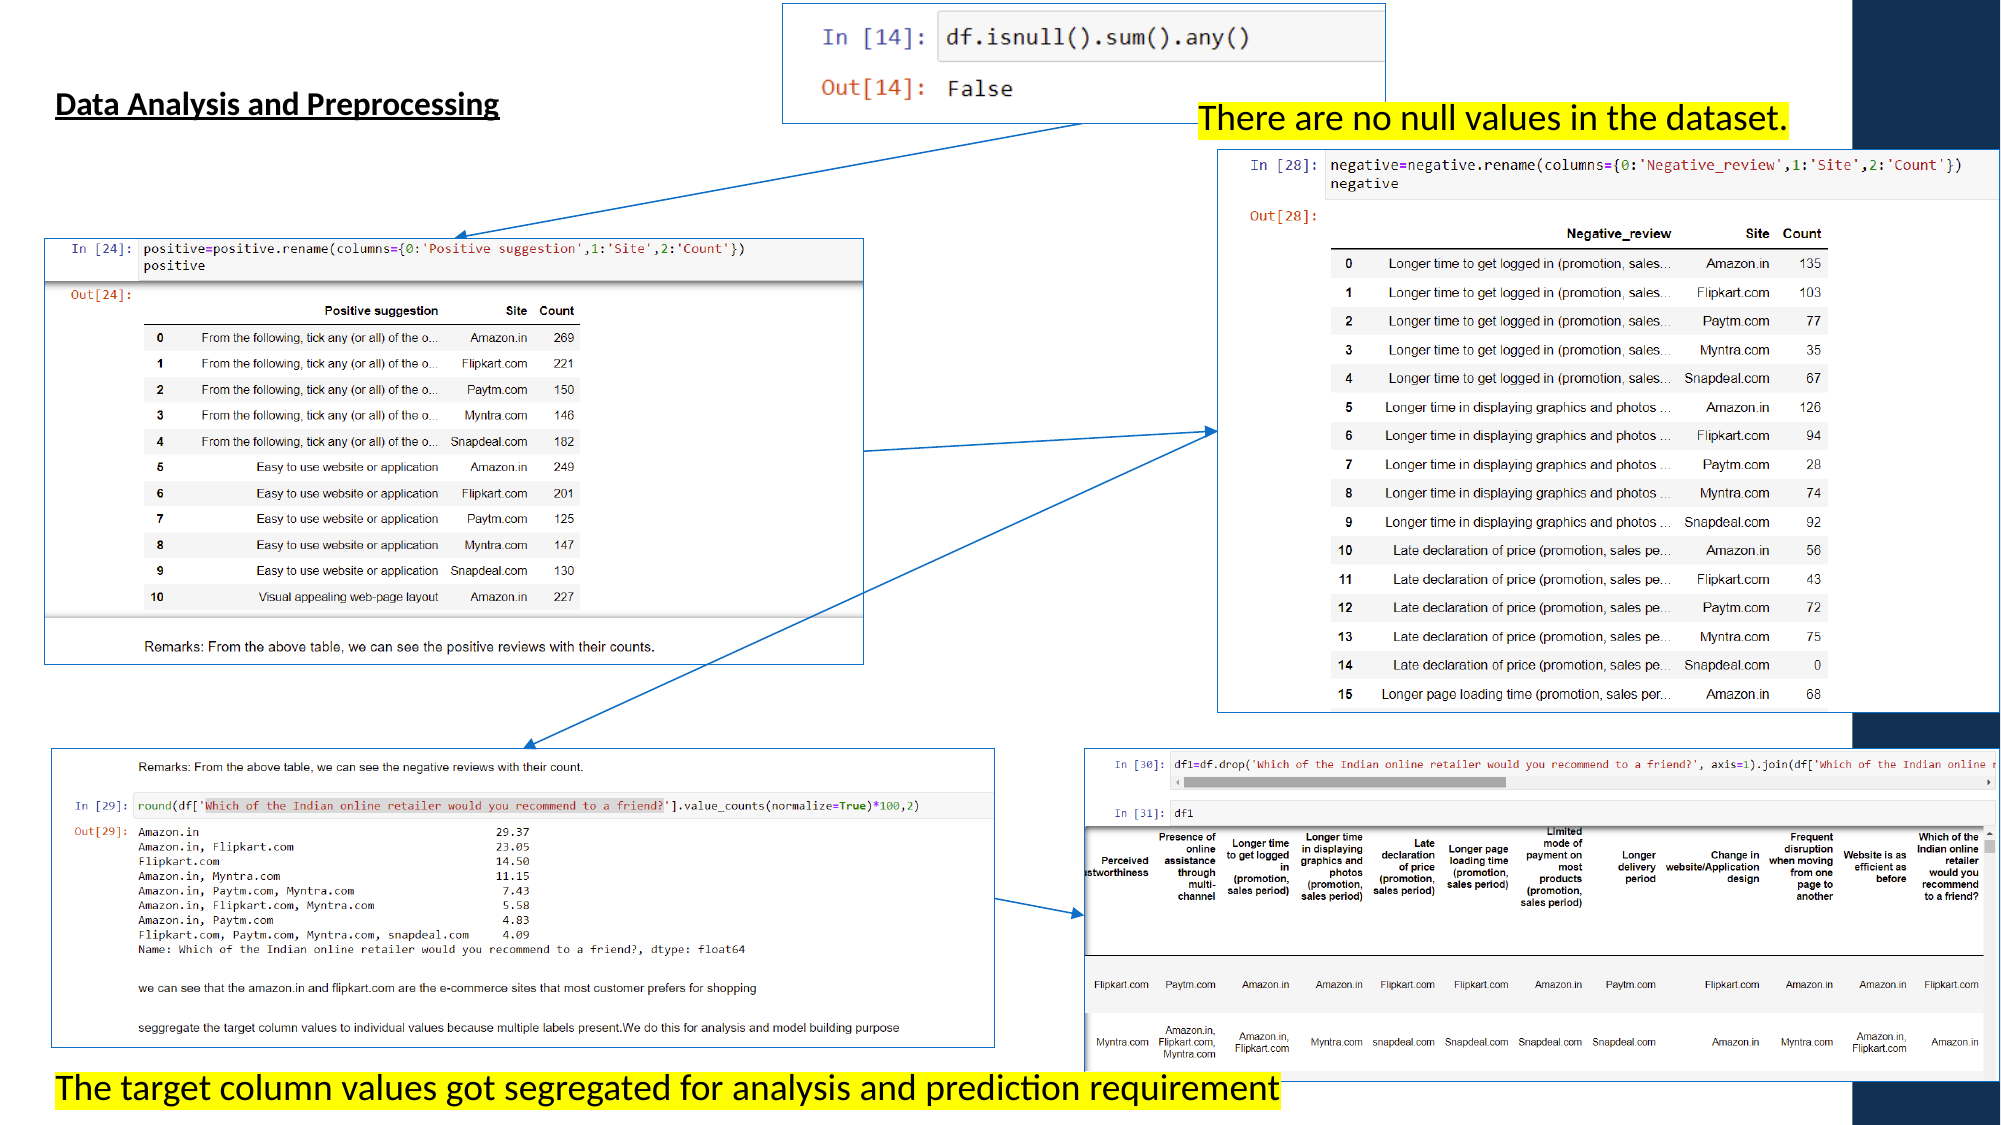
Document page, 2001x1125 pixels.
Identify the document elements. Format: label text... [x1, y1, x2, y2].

text_box There are no null values in the dataset. [1183, 85, 1844, 146]
picture [782, 2, 1386, 128]
picture [44, 237, 865, 665]
picture [51, 748, 995, 1053]
picture [1083, 748, 2000, 1083]
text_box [522, 430, 1218, 750]
picture [1217, 149, 2000, 713]
text_box The target column values got segregated for analysis and prediction requirement [40, 1055, 1346, 1116]
text_box Data Analysis and Preprocessing [40, 74, 615, 130]
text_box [453, 122, 1085, 239]
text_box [993, 898, 1085, 916]
